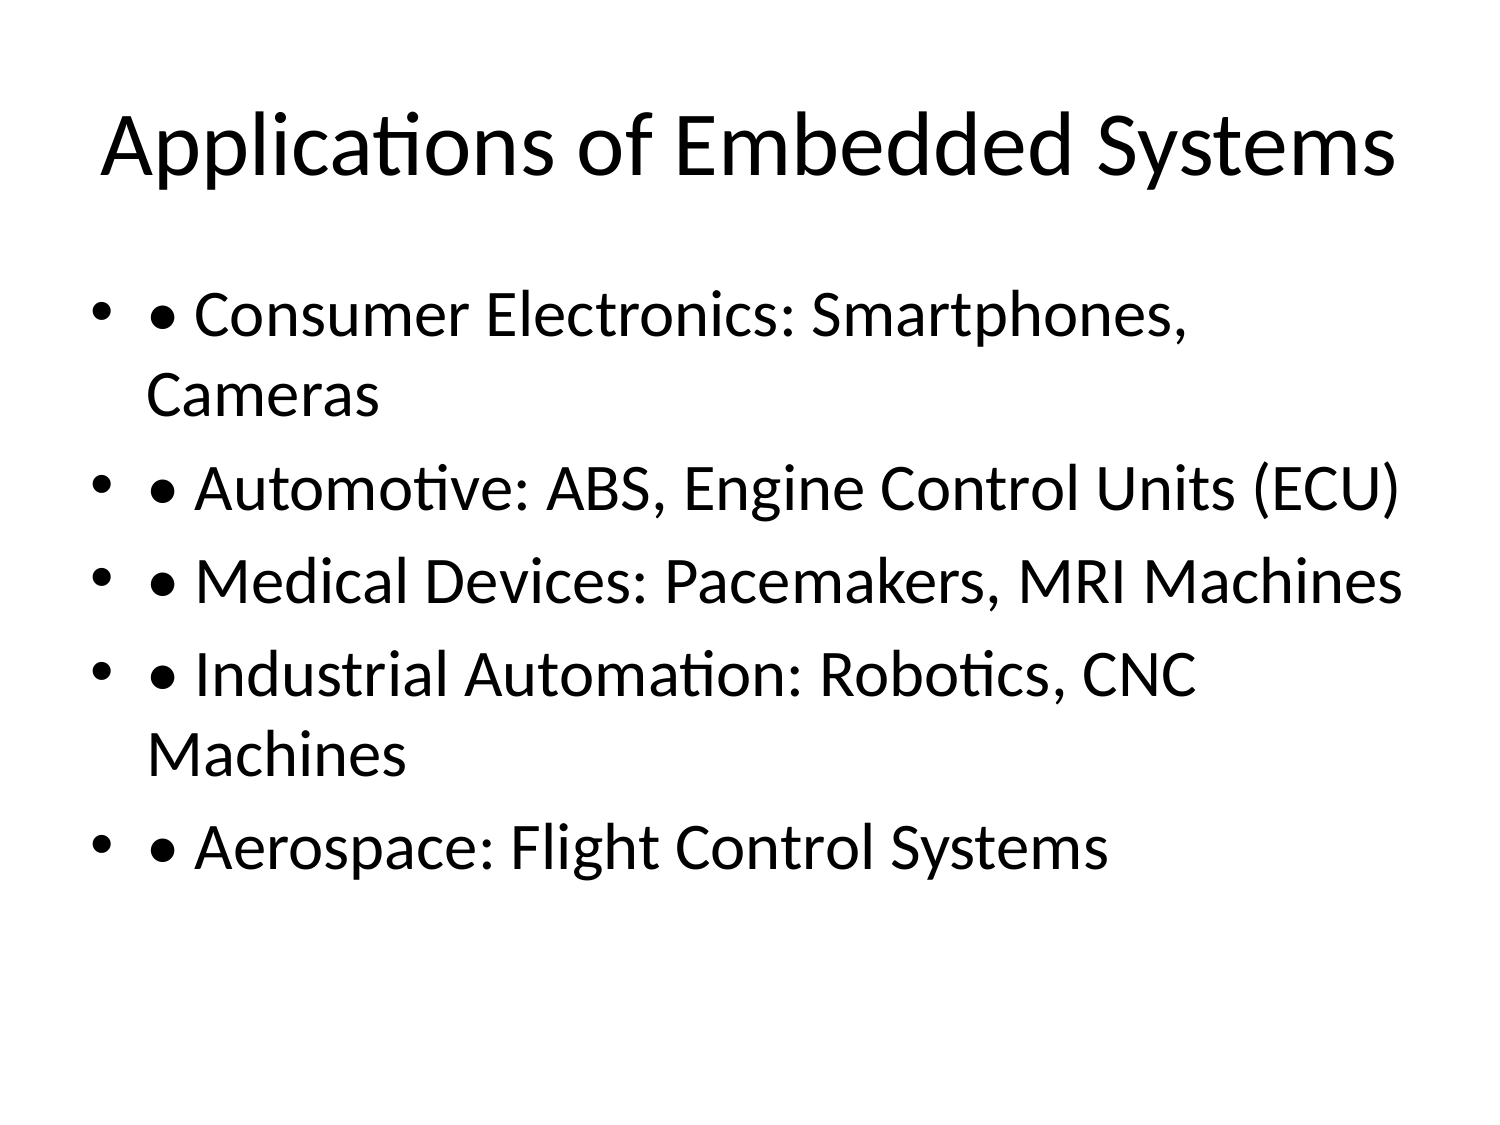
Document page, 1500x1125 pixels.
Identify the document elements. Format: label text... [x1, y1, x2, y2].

list • Consumer Electronics: Smartphones, Cameras • Automotive: ABS, Engine Control Units (ECU) • Medical Devices: Pacemakers, MRI Machines • Industrial Automation: Robotics, CNC Machines • Aerospace: Flight Control Systems [75, 262, 1425, 1005]
title Applications of Embedded Systems [75, 45, 1425, 233]
